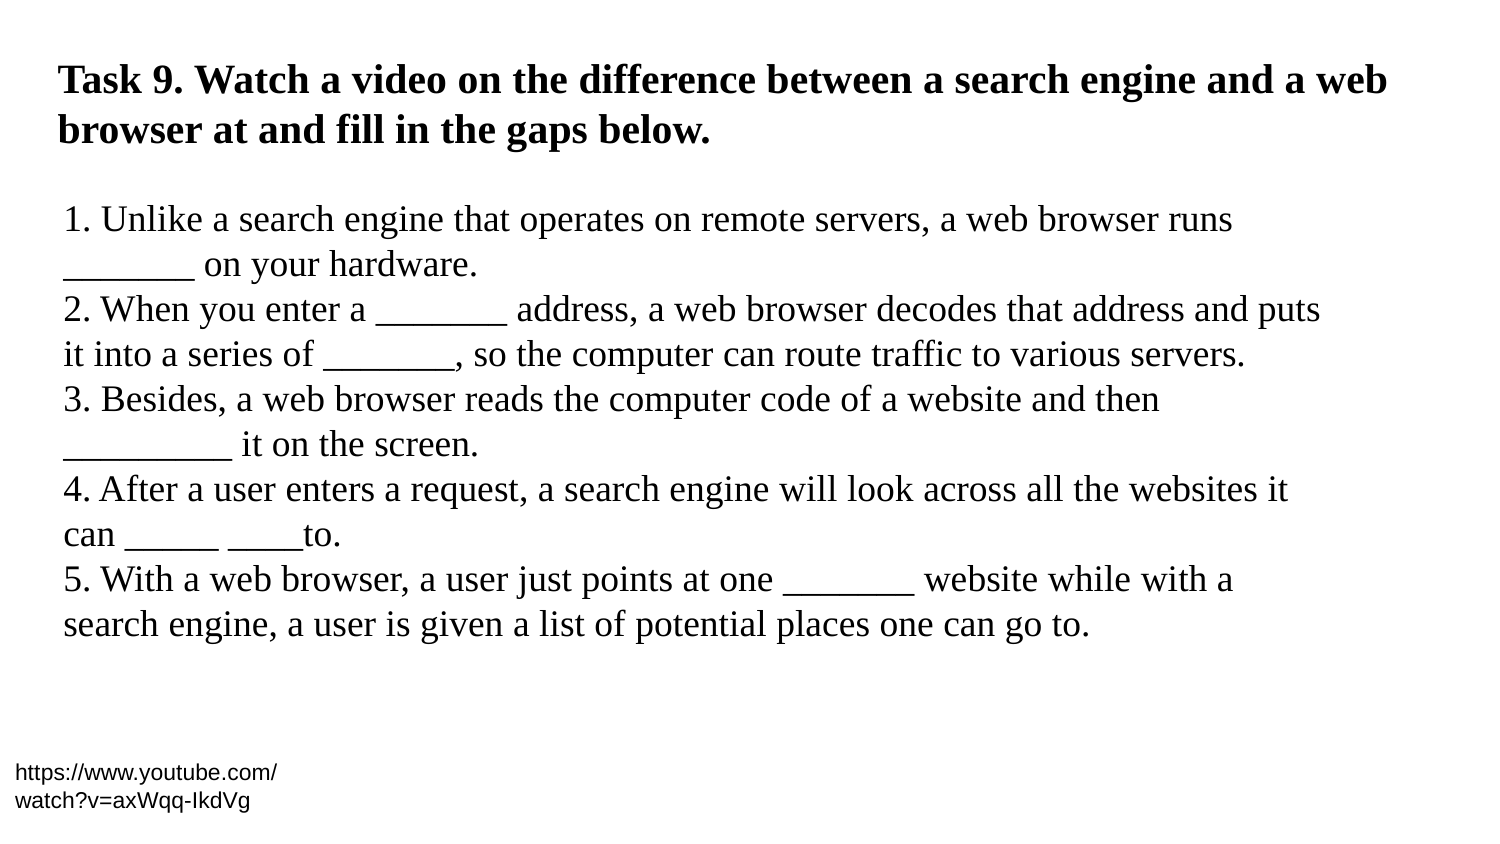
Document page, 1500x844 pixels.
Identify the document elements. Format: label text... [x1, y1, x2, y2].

text_box Task 9. Watch a video on the difference between a search engine and a web browser at and fill in the gaps below. [42, 36, 1491, 167]
text_box https://www.youtube.com/watch?v=axWqq-IkdVg [0, 742, 316, 828]
text_box 1. Unlike a search engine that operates on remote servers, a web browser runs _______ on your hardware. 2. When you enter a _______ address, a web browser decodes that address and puts it into a series of _______, so the computer can route traffic to various servers. 3. Besides, a web browser reads the computer code of a website and then _________ it on the screen. 4. After a user enters a request, a search engine will look across all the websites it can _____ ____to. 5. With a web browser, a user just points at one _______ website while with a search engine, a user is given a list of potential places one can go to. [48, 179, 1452, 660]
